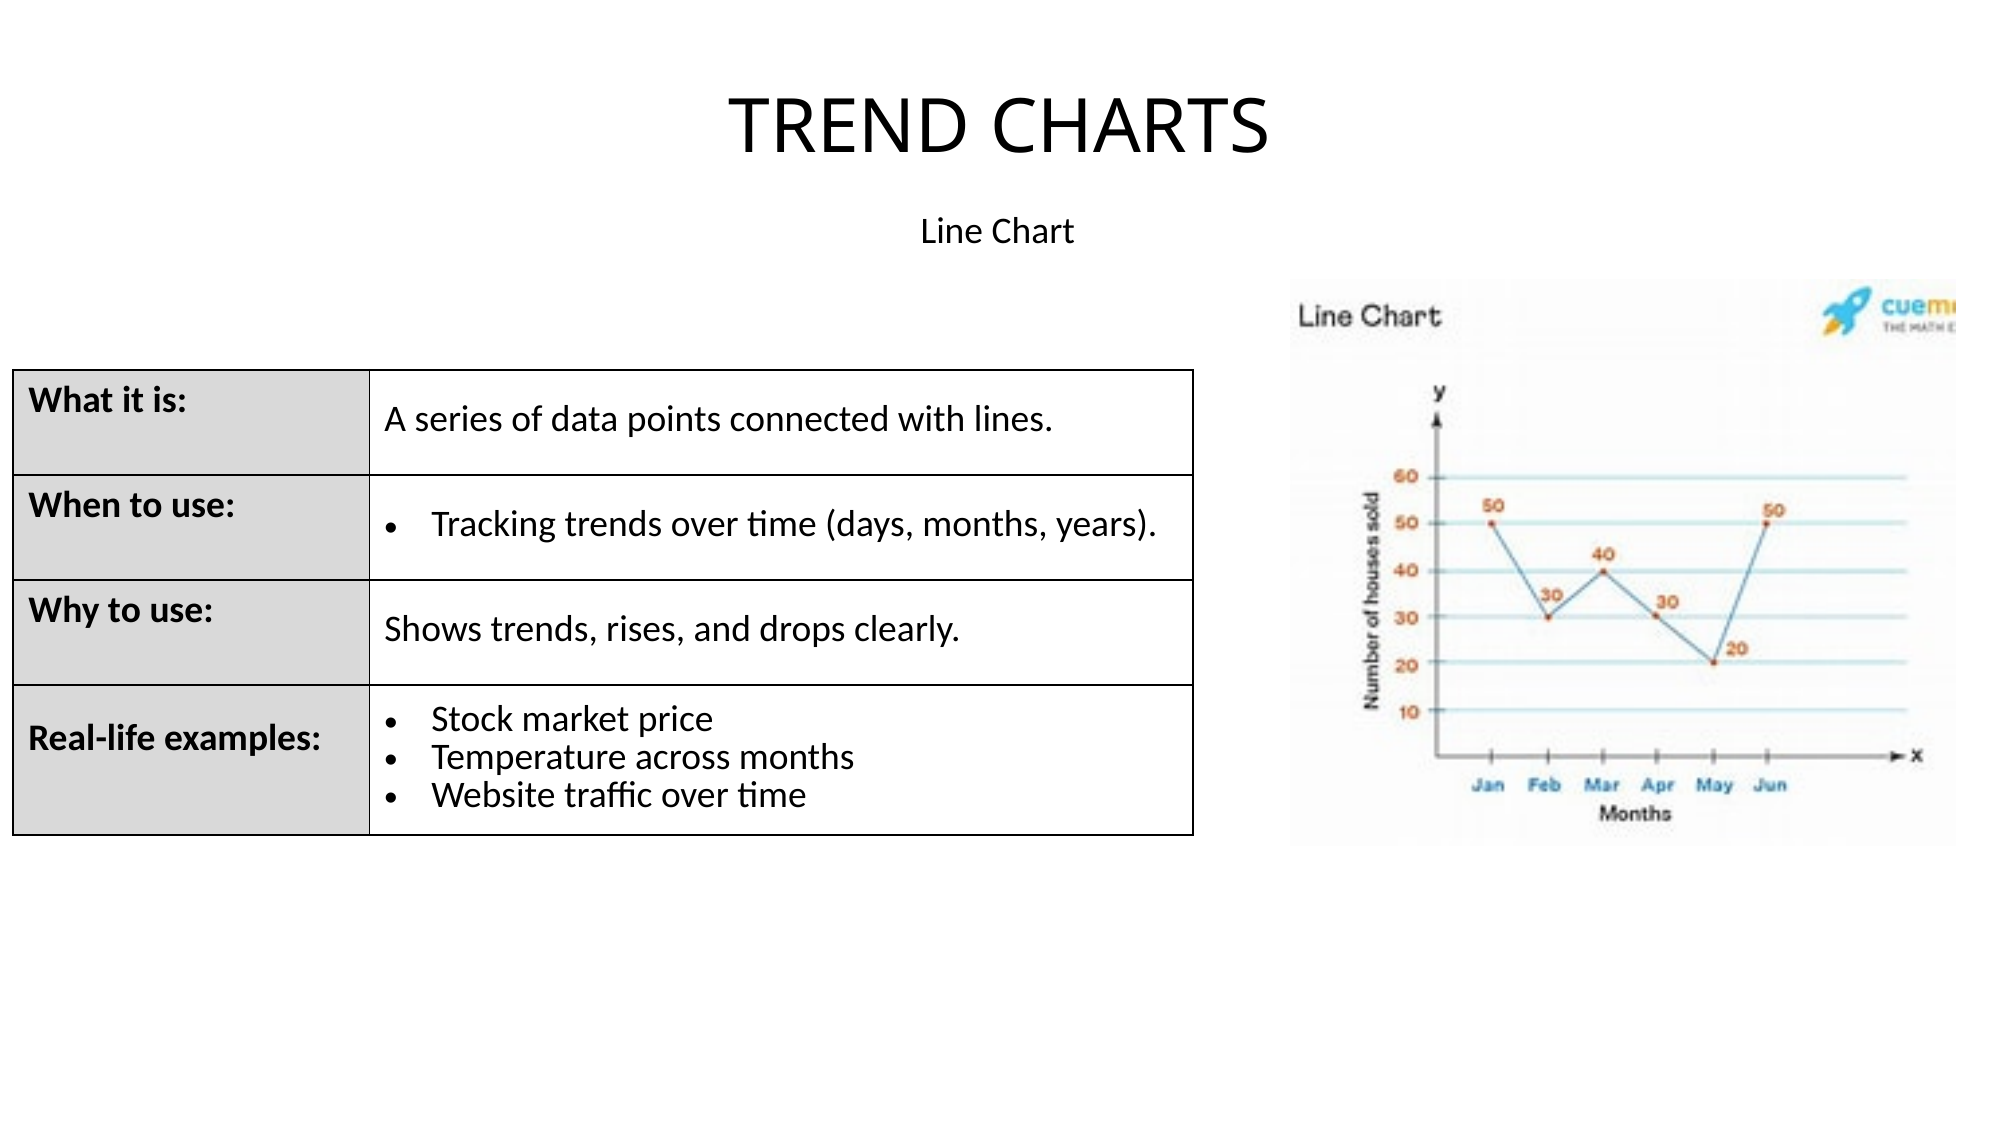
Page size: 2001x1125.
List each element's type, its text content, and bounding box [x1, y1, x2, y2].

text_box TREND CHARTS [517, 70, 1483, 176]
table_cell When to use: [14, 476, 369, 579]
table_cell Why to use: [14, 581, 369, 684]
text_box Line Chart [905, 198, 1095, 258]
table_cell Tracking trends over time (days, months, years). [370, 476, 1192, 579]
picture [1289, 279, 1956, 846]
table_header What it is: [14, 371, 369, 474]
table_header A series of data points connected with lines. [370, 371, 1192, 474]
table_cell Shows trends, rises, and drops clearly. [370, 581, 1192, 684]
table_cell Stock market price Temperature across months Website traffic over time [370, 686, 1192, 834]
table_cell Real-life examples: [14, 686, 369, 834]
